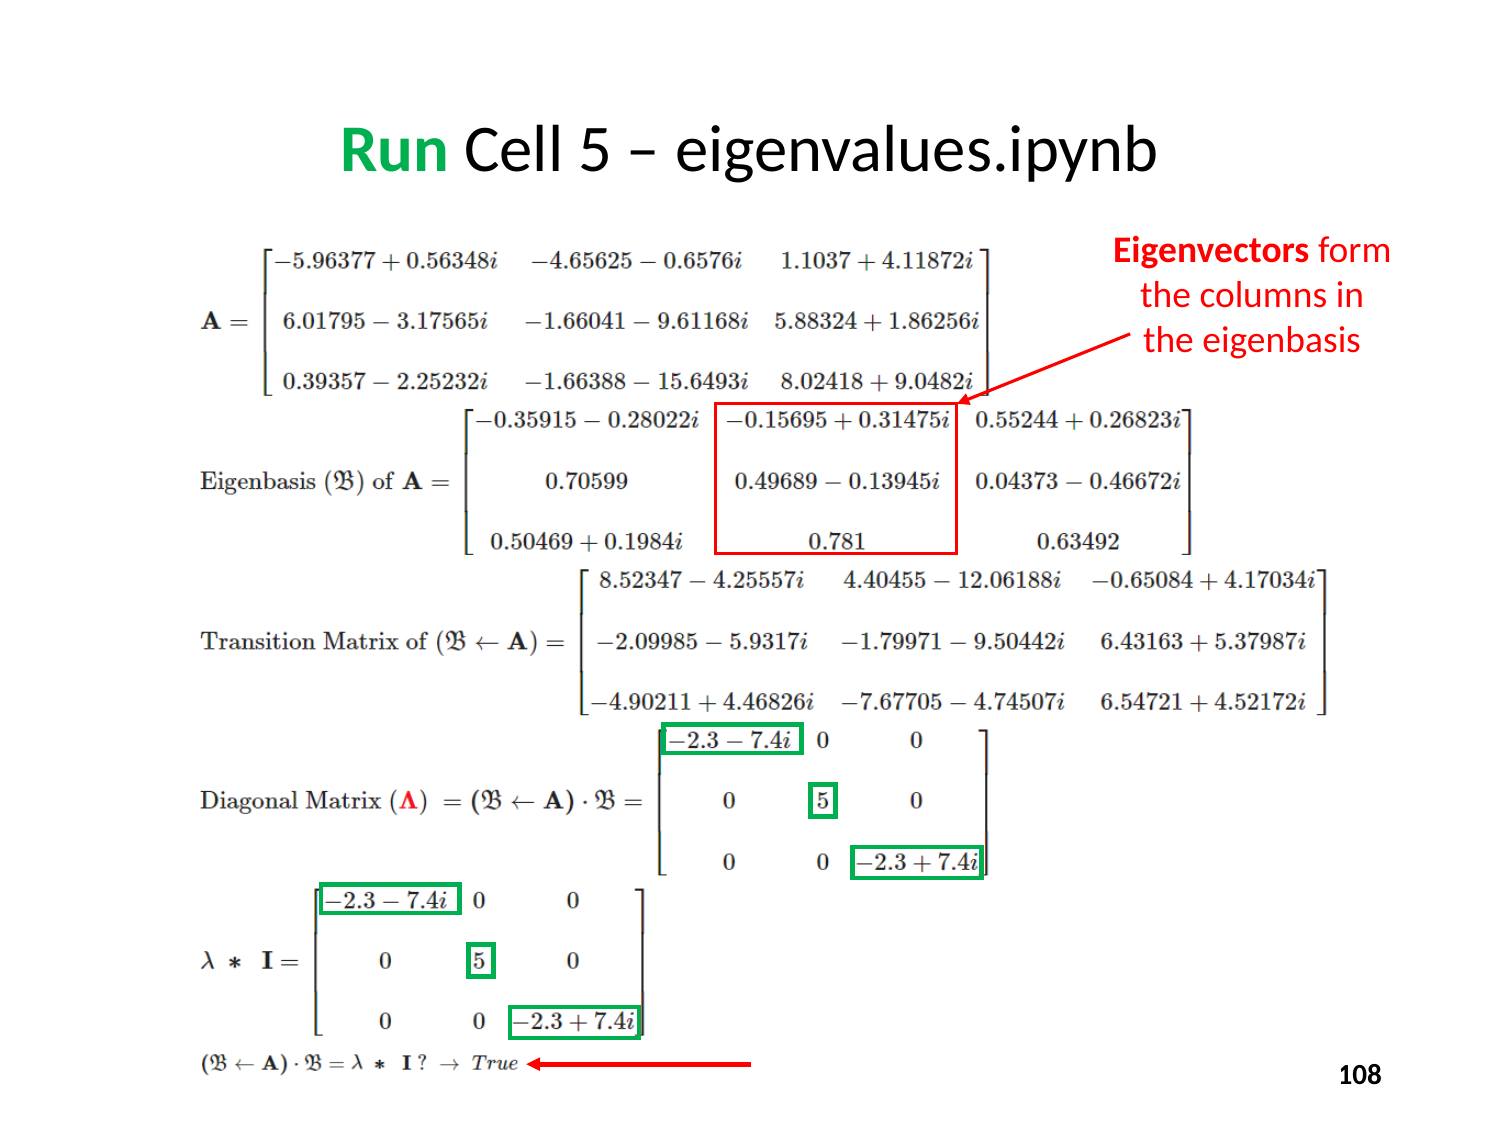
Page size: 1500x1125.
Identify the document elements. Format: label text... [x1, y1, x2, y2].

picture [190, 240, 1341, 1084]
title Run Cell 5 – eigenvalues.ipynb [103, 59, 1397, 241]
text_box Eigenvectors form the columns in the eigenbasis [1097, 217, 1408, 368]
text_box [956, 333, 1131, 404]
slide_number 108 [1059, 1042, 1397, 1103]
